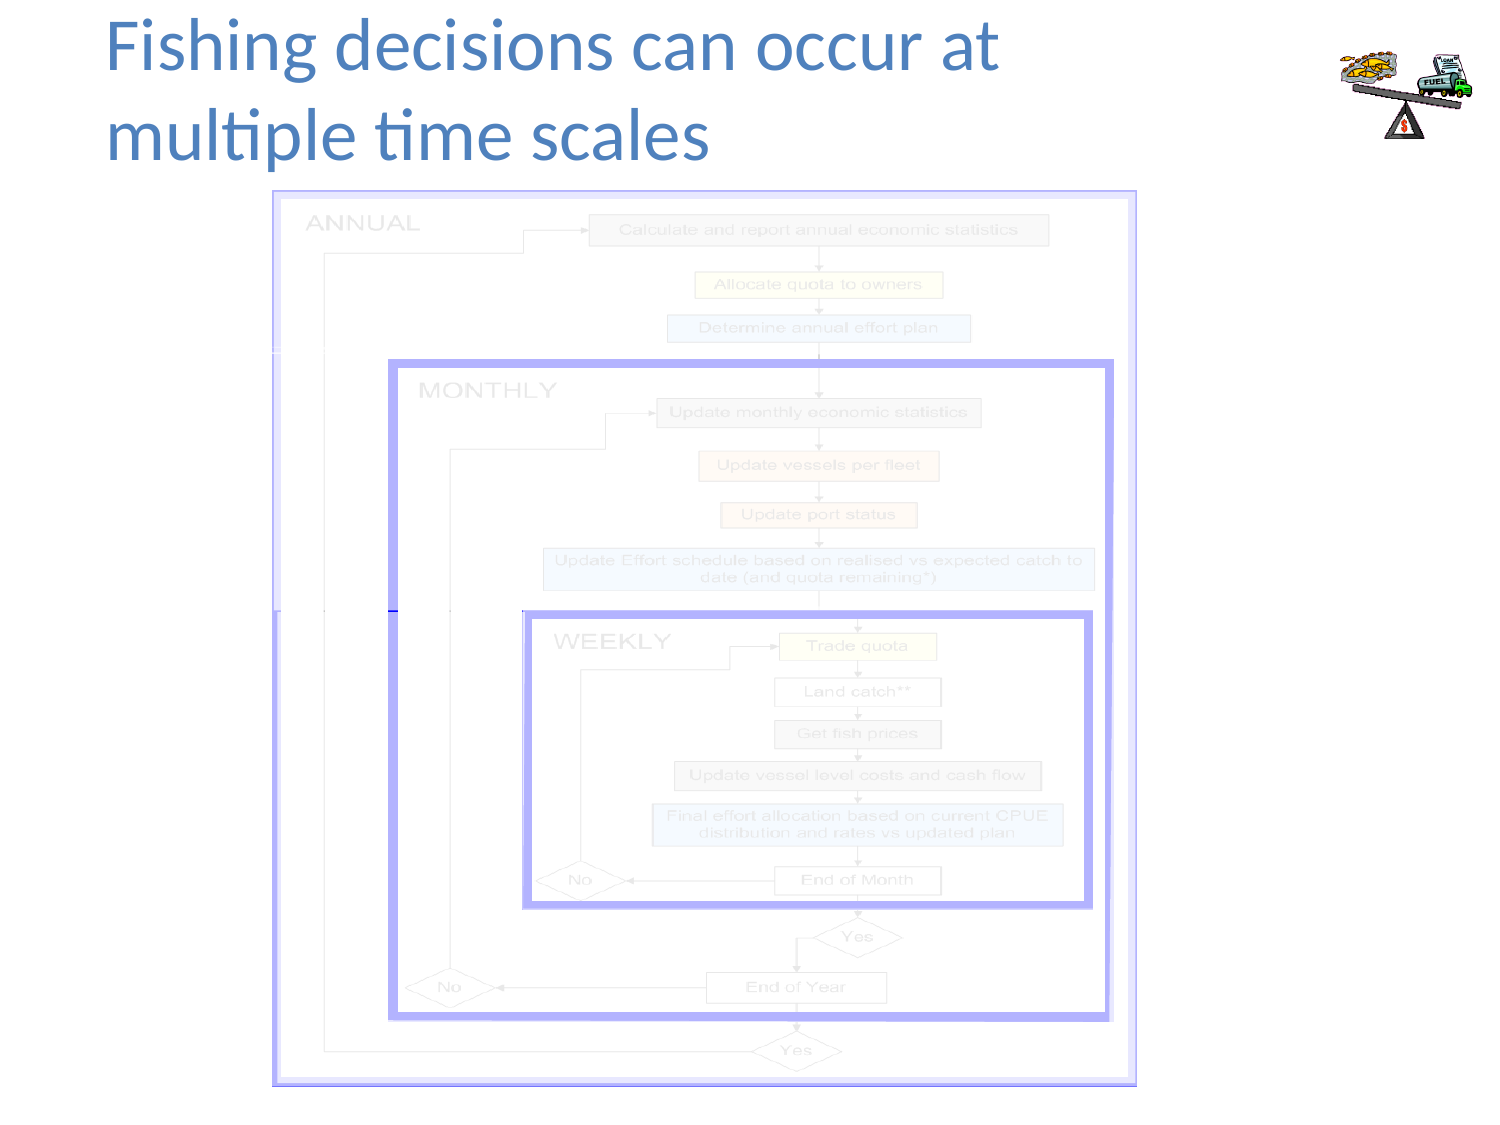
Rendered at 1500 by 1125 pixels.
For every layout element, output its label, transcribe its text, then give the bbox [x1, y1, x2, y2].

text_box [245, 186, 1138, 1087]
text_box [267, 183, 1148, 1094]
title Fishing decisions can occur at multiple time scales [90, 9, 1460, 163]
picture [1339, 47, 1473, 141]
